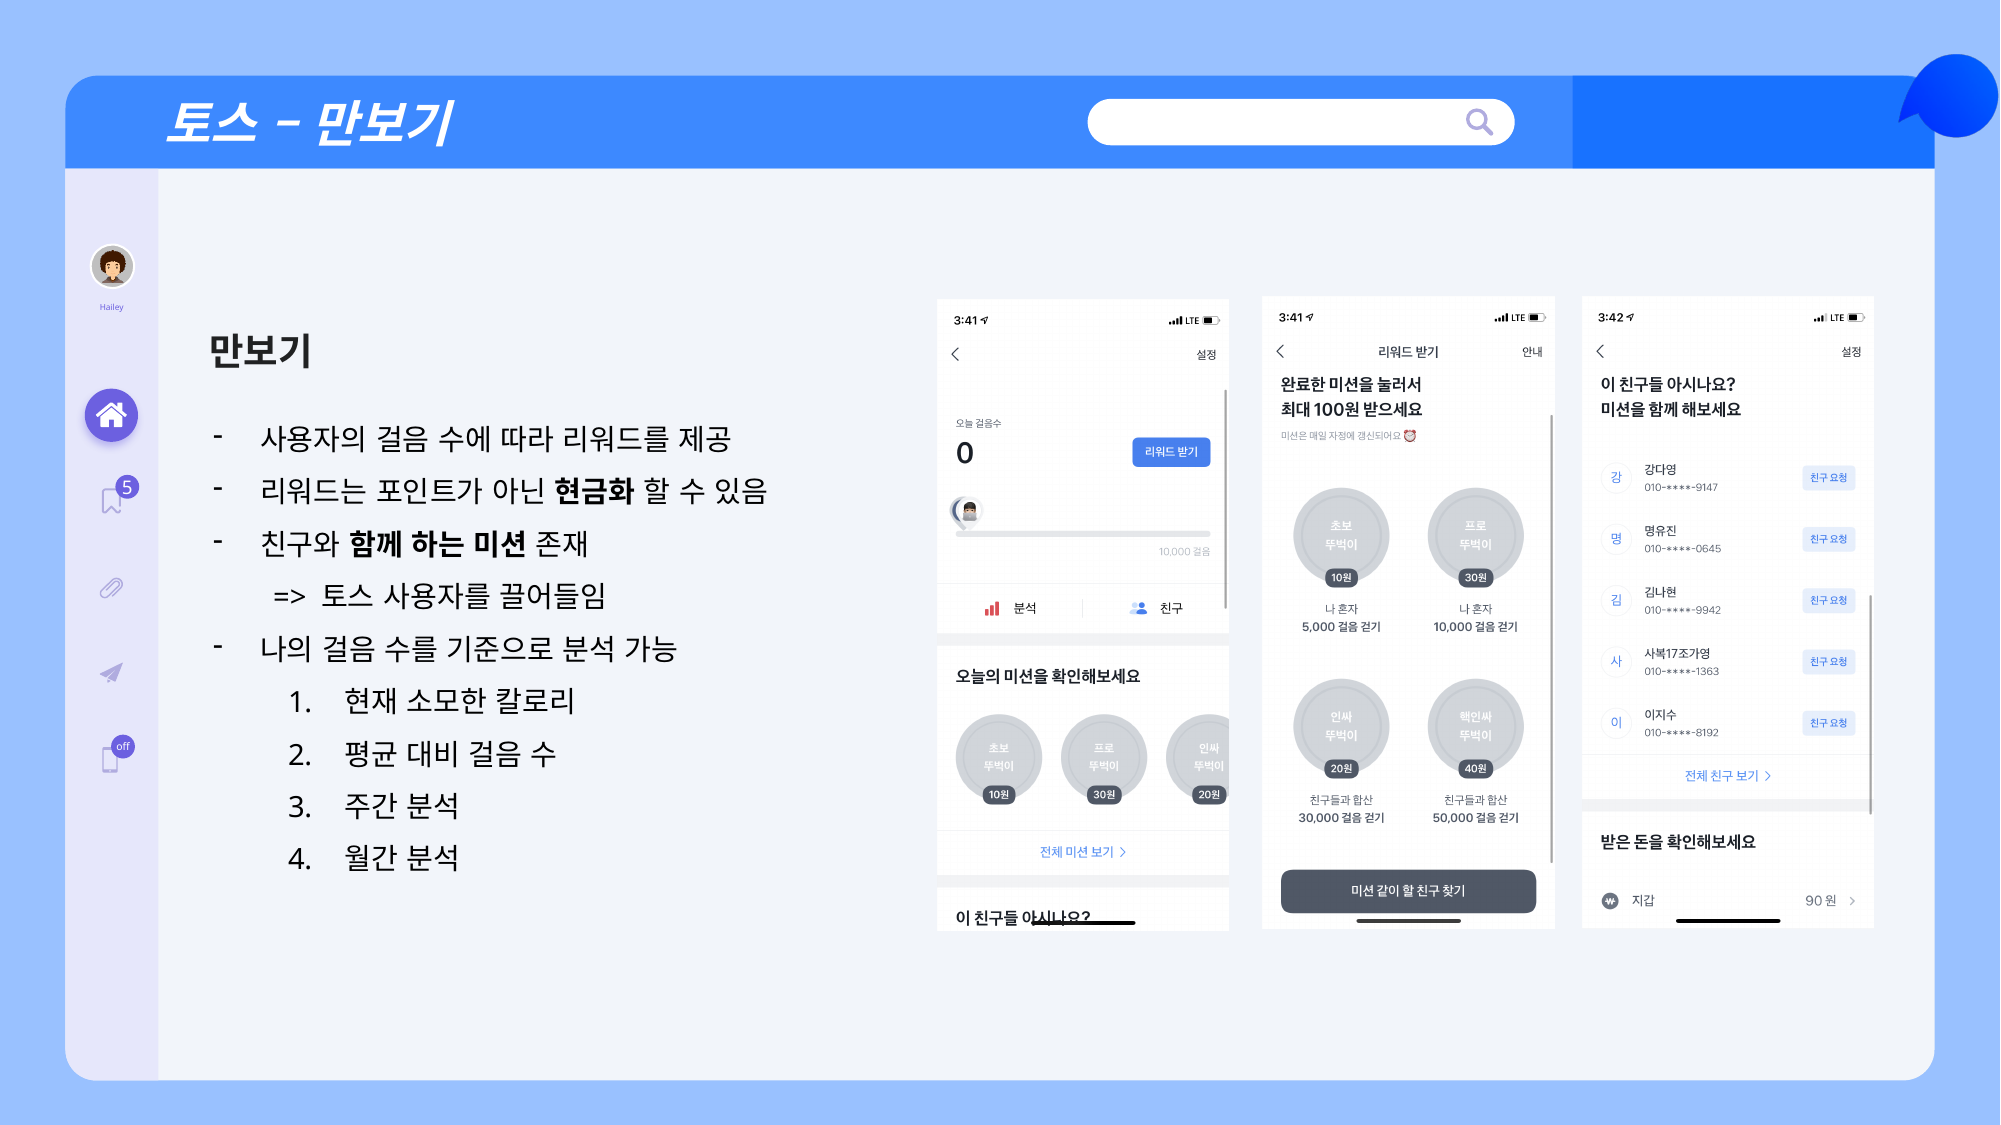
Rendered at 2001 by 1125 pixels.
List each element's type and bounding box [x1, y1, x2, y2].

text_box [65, 75, 1935, 1081]
text_box [937, 296, 1874, 931]
picture [1866, 9, 2000, 183]
